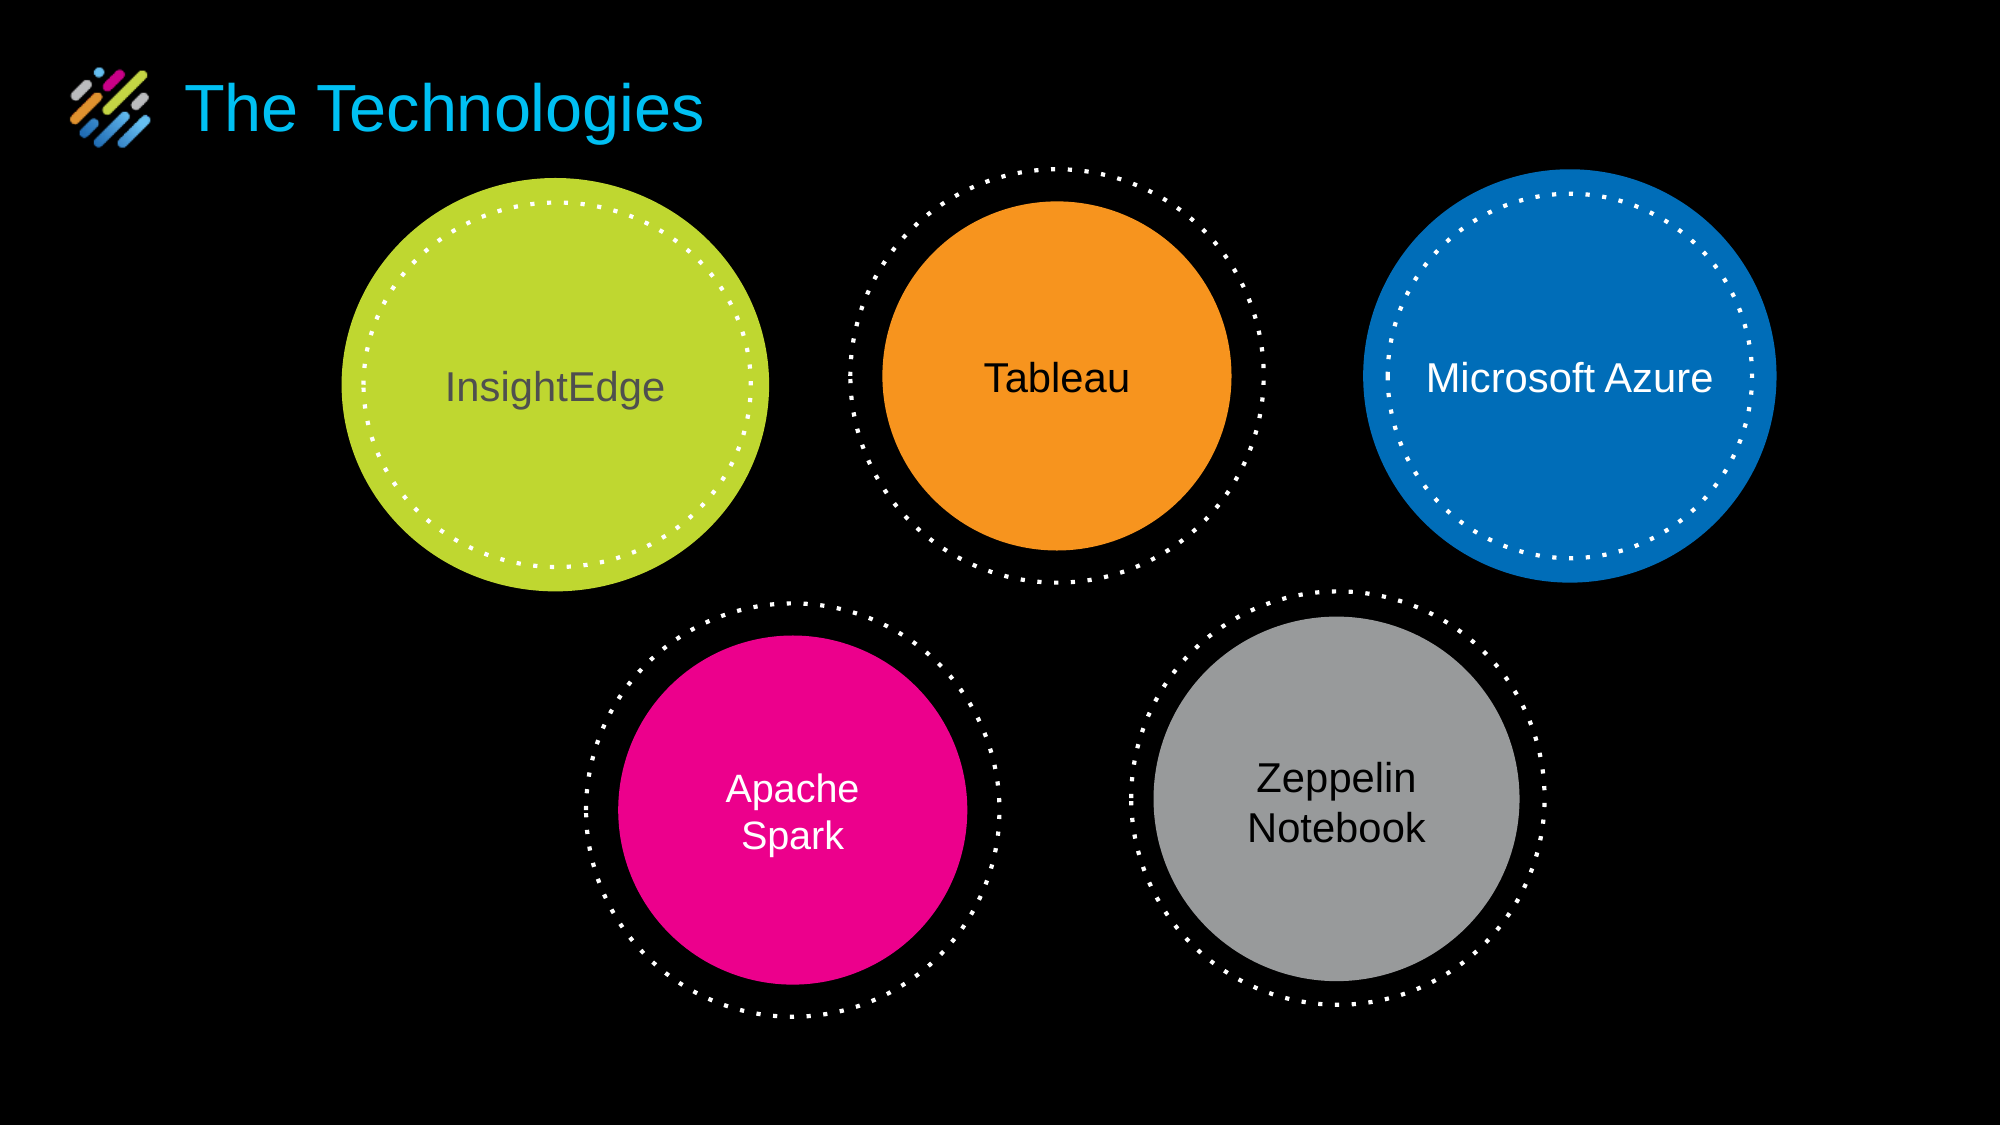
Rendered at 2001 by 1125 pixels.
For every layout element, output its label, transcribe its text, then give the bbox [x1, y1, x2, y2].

text_box [586, 603, 1000, 1017]
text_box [1130, 591, 1545, 1005]
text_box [850, 168, 1264, 583]
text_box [1362, 168, 1777, 583]
picture [67, 58, 162, 153]
title The Technologies [169, 40, 1876, 182]
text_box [341, 177, 770, 592]
